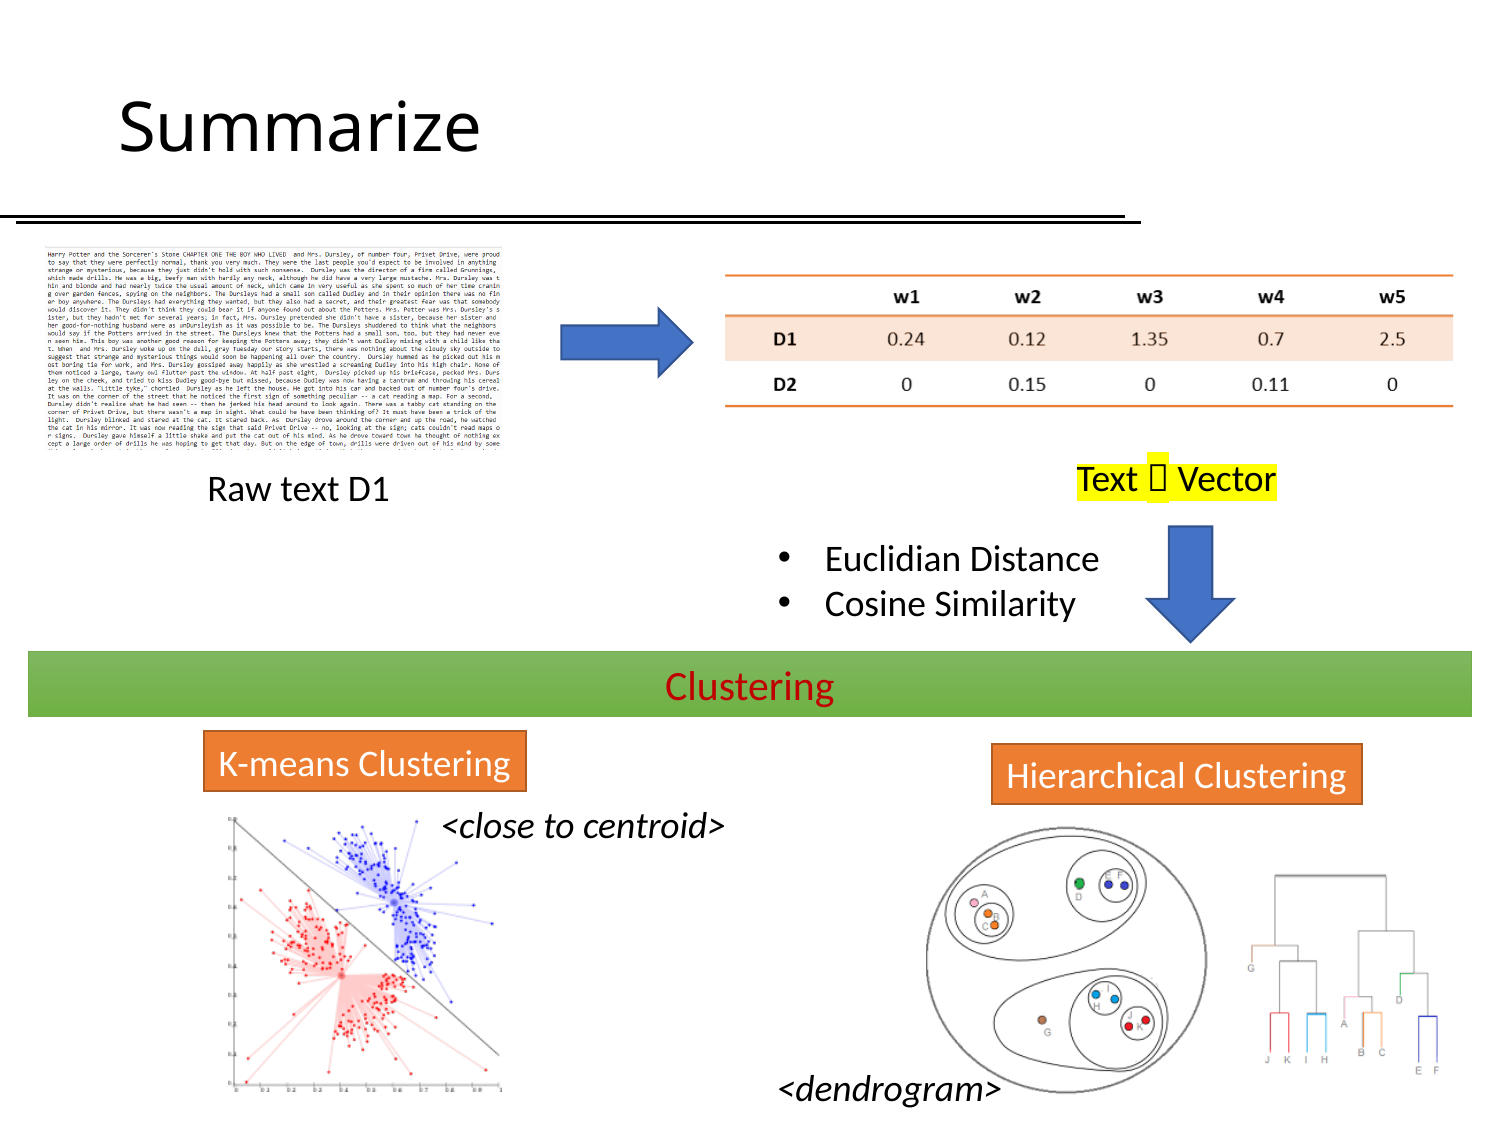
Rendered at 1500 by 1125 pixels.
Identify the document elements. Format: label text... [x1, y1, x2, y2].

text_box <close to centroid> [425, 793, 742, 853]
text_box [725, 274, 1455, 508]
picture [228, 817, 502, 1092]
text_box K-means Clustering [203, 730, 527, 792]
text_box Hierarchical Clustering [991, 743, 1363, 805]
title Summarize [103, 59, 1397, 199]
picture [926, 822, 1455, 1100]
text_box [560, 306, 694, 379]
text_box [45, 246, 501, 517]
text_box Clustering [28, 651, 1472, 717]
text_box Euclidian Distance Cosine Similarity [763, 526, 1115, 632]
text_box [1144, 525, 1237, 644]
text_box <dendrogram> [761, 1056, 1018, 1117]
